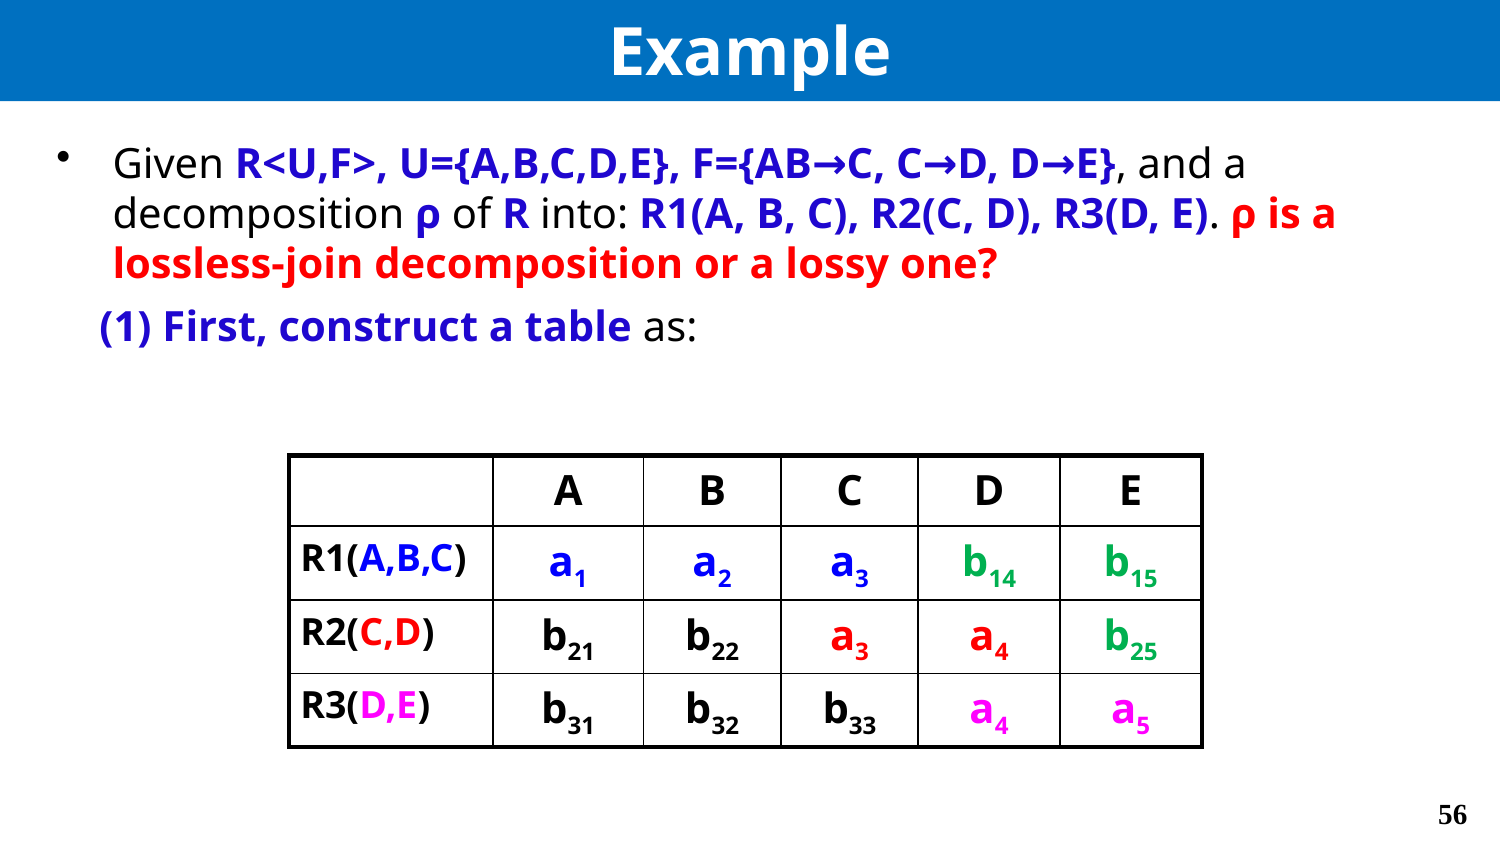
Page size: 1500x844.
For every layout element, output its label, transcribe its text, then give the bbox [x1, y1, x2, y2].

table_header C [782, 458, 917, 525]
table_cell a4 [919, 601, 1059, 673]
table_cell R2(C,D) [291, 601, 492, 673]
table_cell a2 [644, 527, 780, 599]
table_cell a5 [1061, 674, 1200, 745]
title Example [0, 0, 1500, 102]
list Given R<U,F>, U={A,B,C,D,E}, F={AB→C, C→D, D→E}, and a decomposition ρ of R into: R1(A, B, C), R2(C, D), R3(D, E). ρ is a lossless-join decomposition or a lossy one? (1) First, construct a table as: [41, 129, 1447, 754]
table_cell a4 [919, 674, 1059, 745]
table_cell b14 [919, 527, 1059, 599]
table_header D [919, 458, 1059, 525]
table_cell a3 [782, 601, 917, 673]
table_cell a1 [494, 527, 643, 599]
table_cell b15 [1061, 527, 1200, 599]
table_cell R3(D,E) [291, 674, 492, 745]
table_cell b33 [782, 674, 917, 745]
table_header E [1061, 458, 1200, 525]
table_header [291, 458, 492, 525]
table_header B [644, 458, 780, 525]
table_cell b22 [644, 601, 780, 673]
table_cell b21 [494, 601, 643, 673]
table_cell R1(A,B,C) [291, 527, 492, 599]
table_cell b31 [494, 674, 643, 745]
table_cell a3 [782, 527, 917, 599]
table_cell b25 [1061, 601, 1200, 673]
table_header A [494, 458, 643, 525]
table_cell b32 [644, 674, 780, 745]
